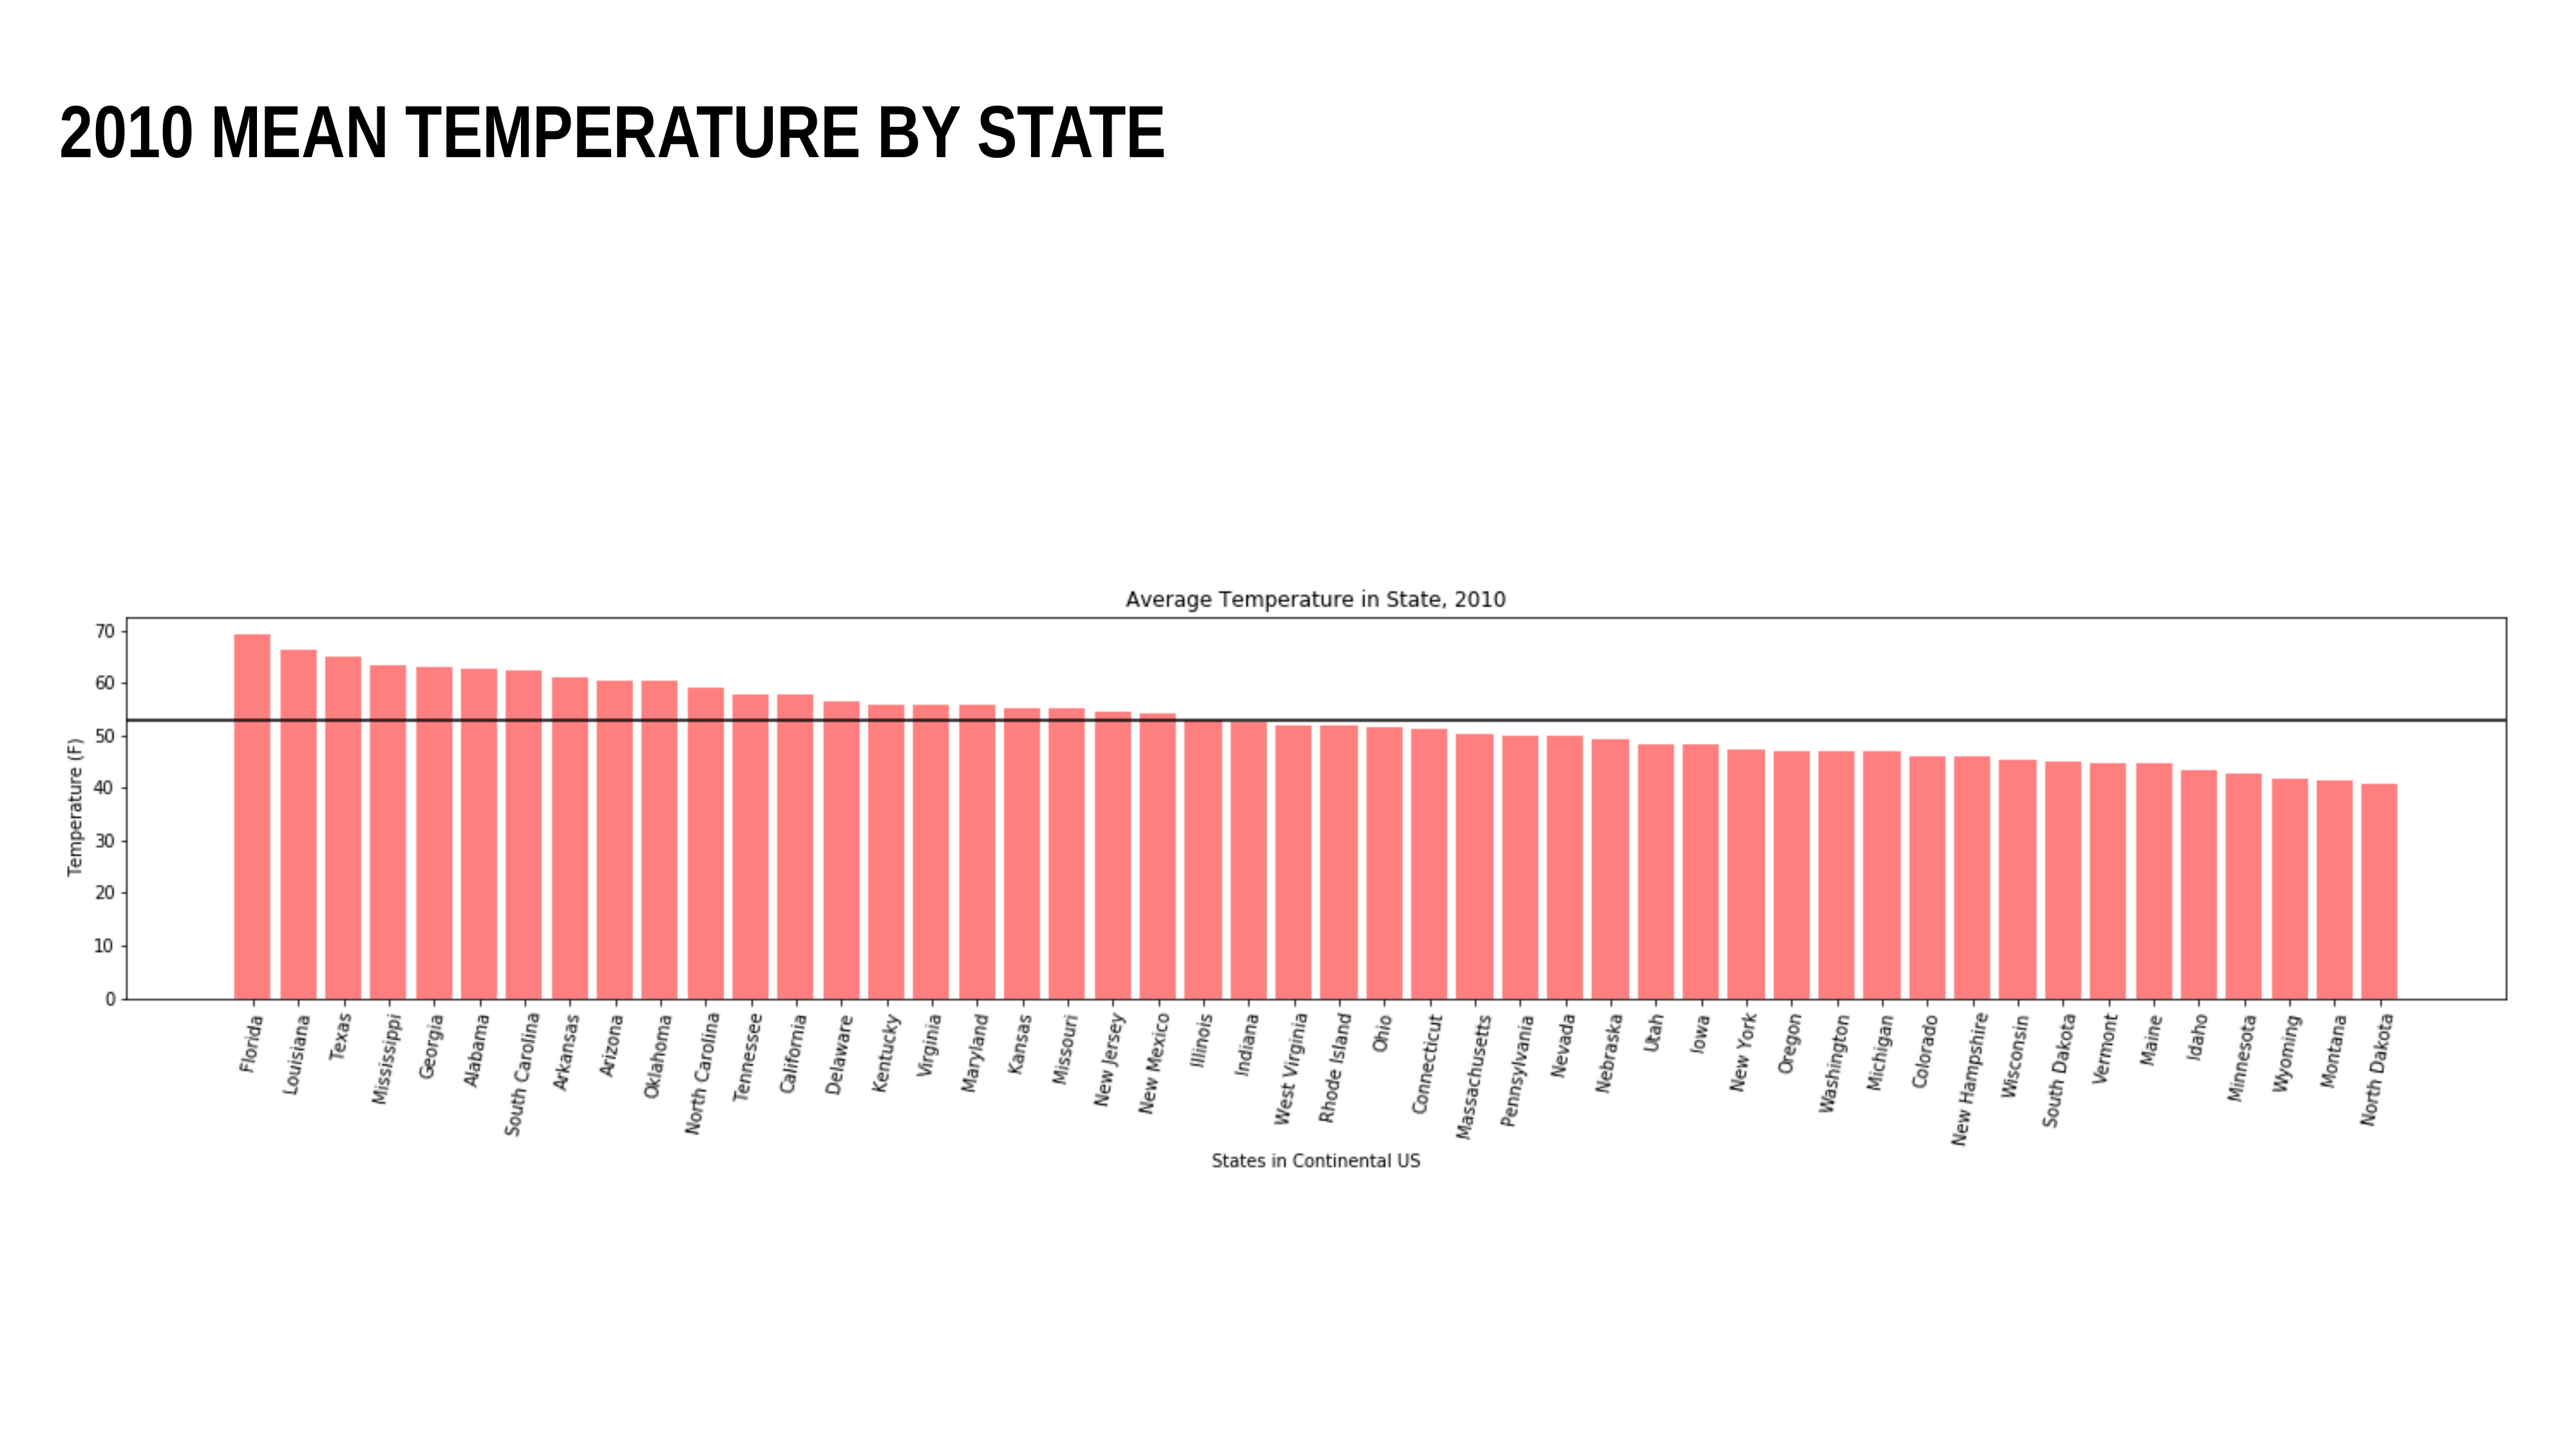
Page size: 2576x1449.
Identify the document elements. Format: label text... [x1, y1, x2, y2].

picture [51, 571, 2525, 1191]
text_box 2010 mean temperature by state [54, 78, 1226, 178]
